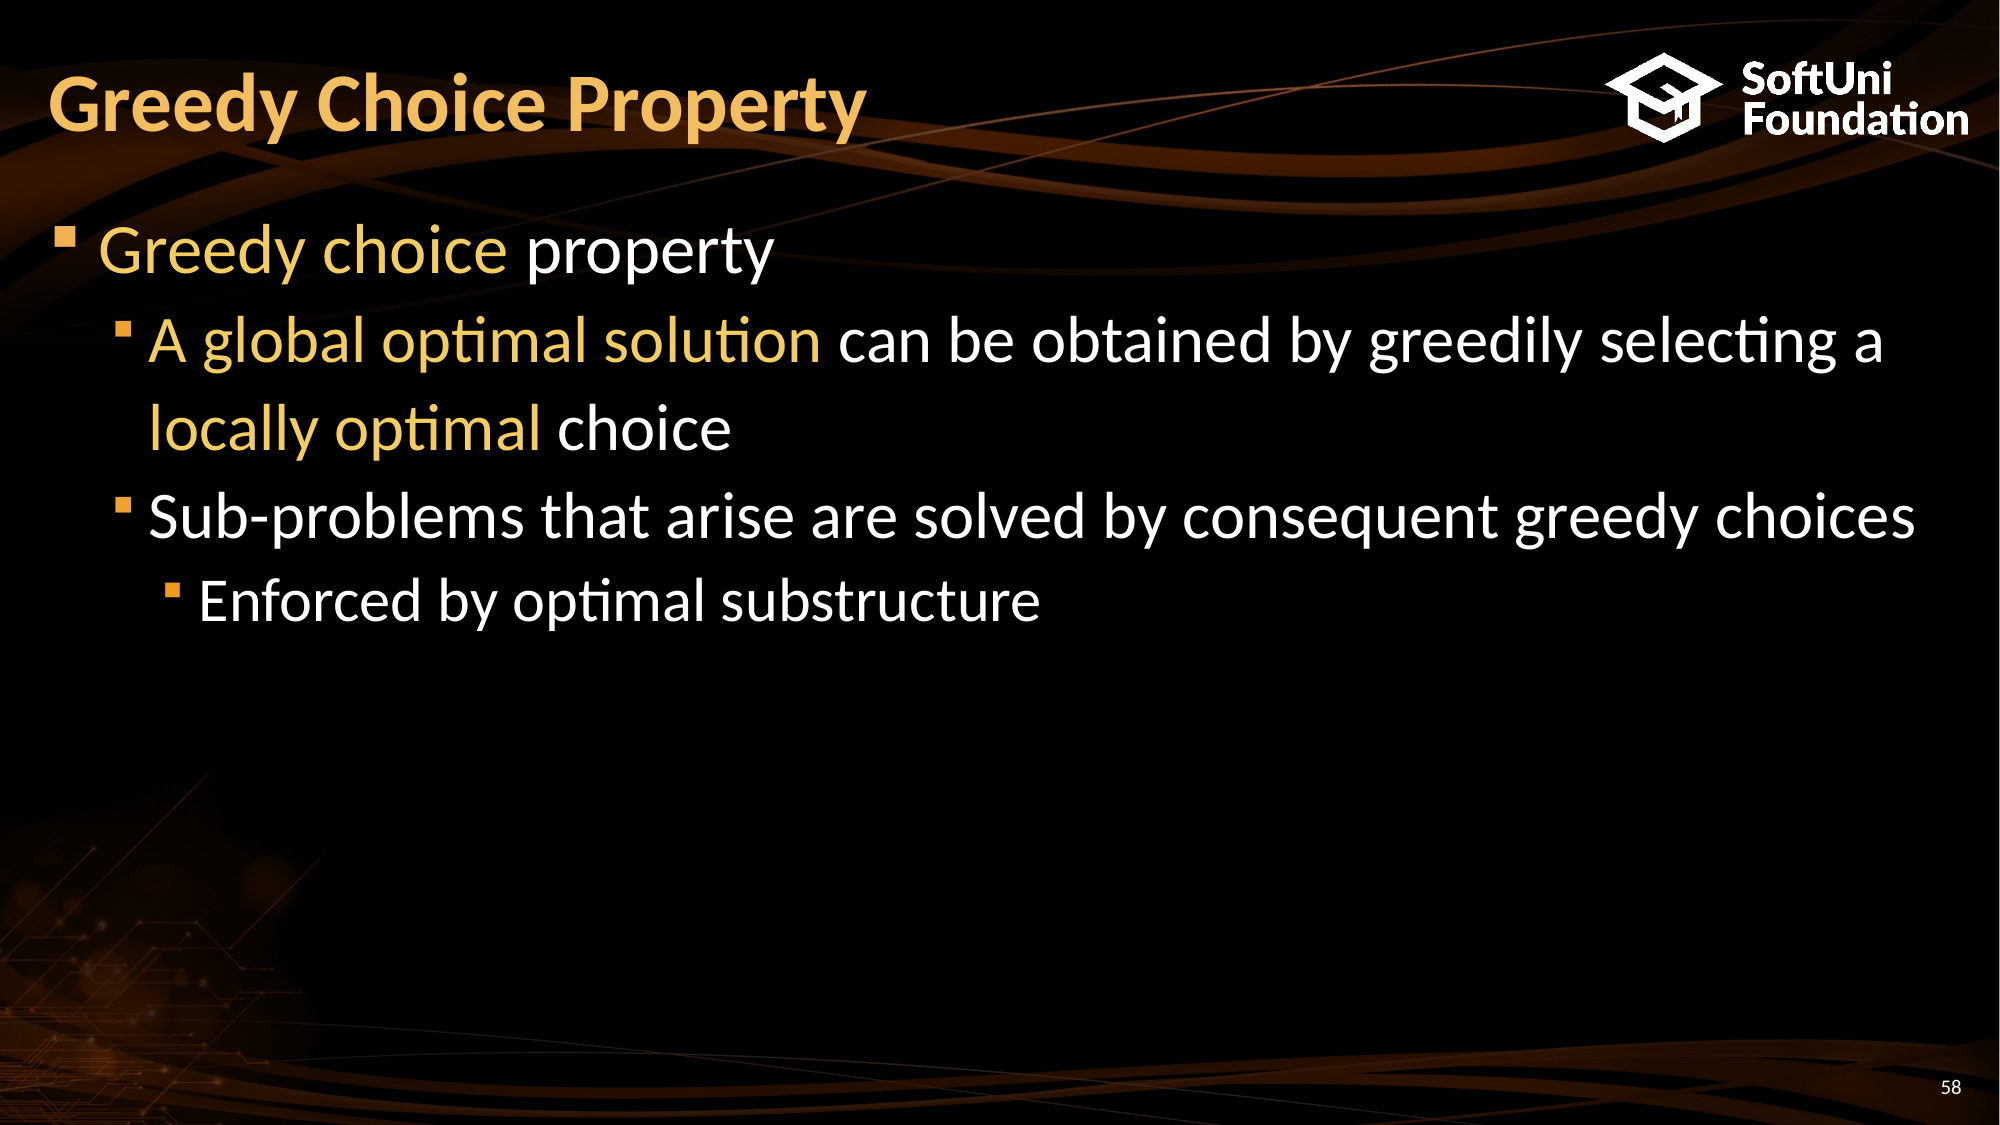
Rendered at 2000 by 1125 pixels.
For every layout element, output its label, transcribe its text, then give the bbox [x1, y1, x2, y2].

text_box Greedy choice property A global optimal solution can be obtained by greedily selecting a locally optimal choice Sub-problems that arise are solved by consequent greedy choices Enforced by optimal substructure [31, 188, 1968, 1103]
text_box Greedy Choice Property [30, 6, 1602, 189]
picture [0, 0, 2000, 1125]
